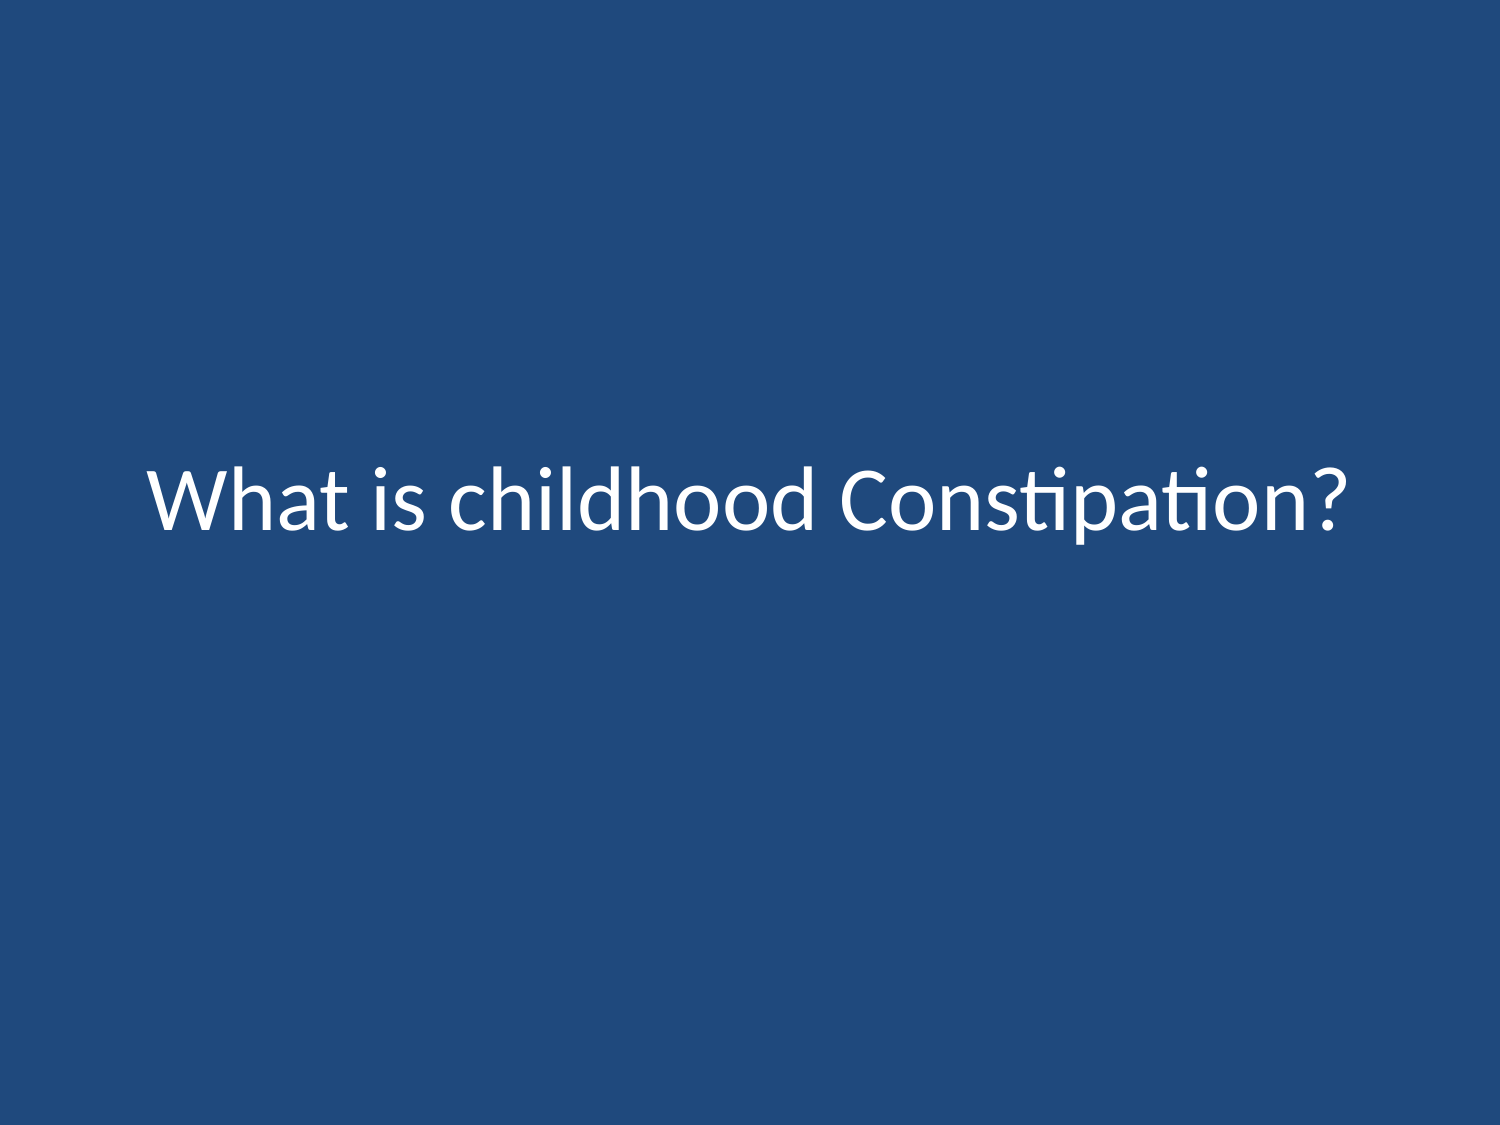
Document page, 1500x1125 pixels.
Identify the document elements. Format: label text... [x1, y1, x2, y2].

title What is childhood Constipation? [75, 399, 1425, 588]
